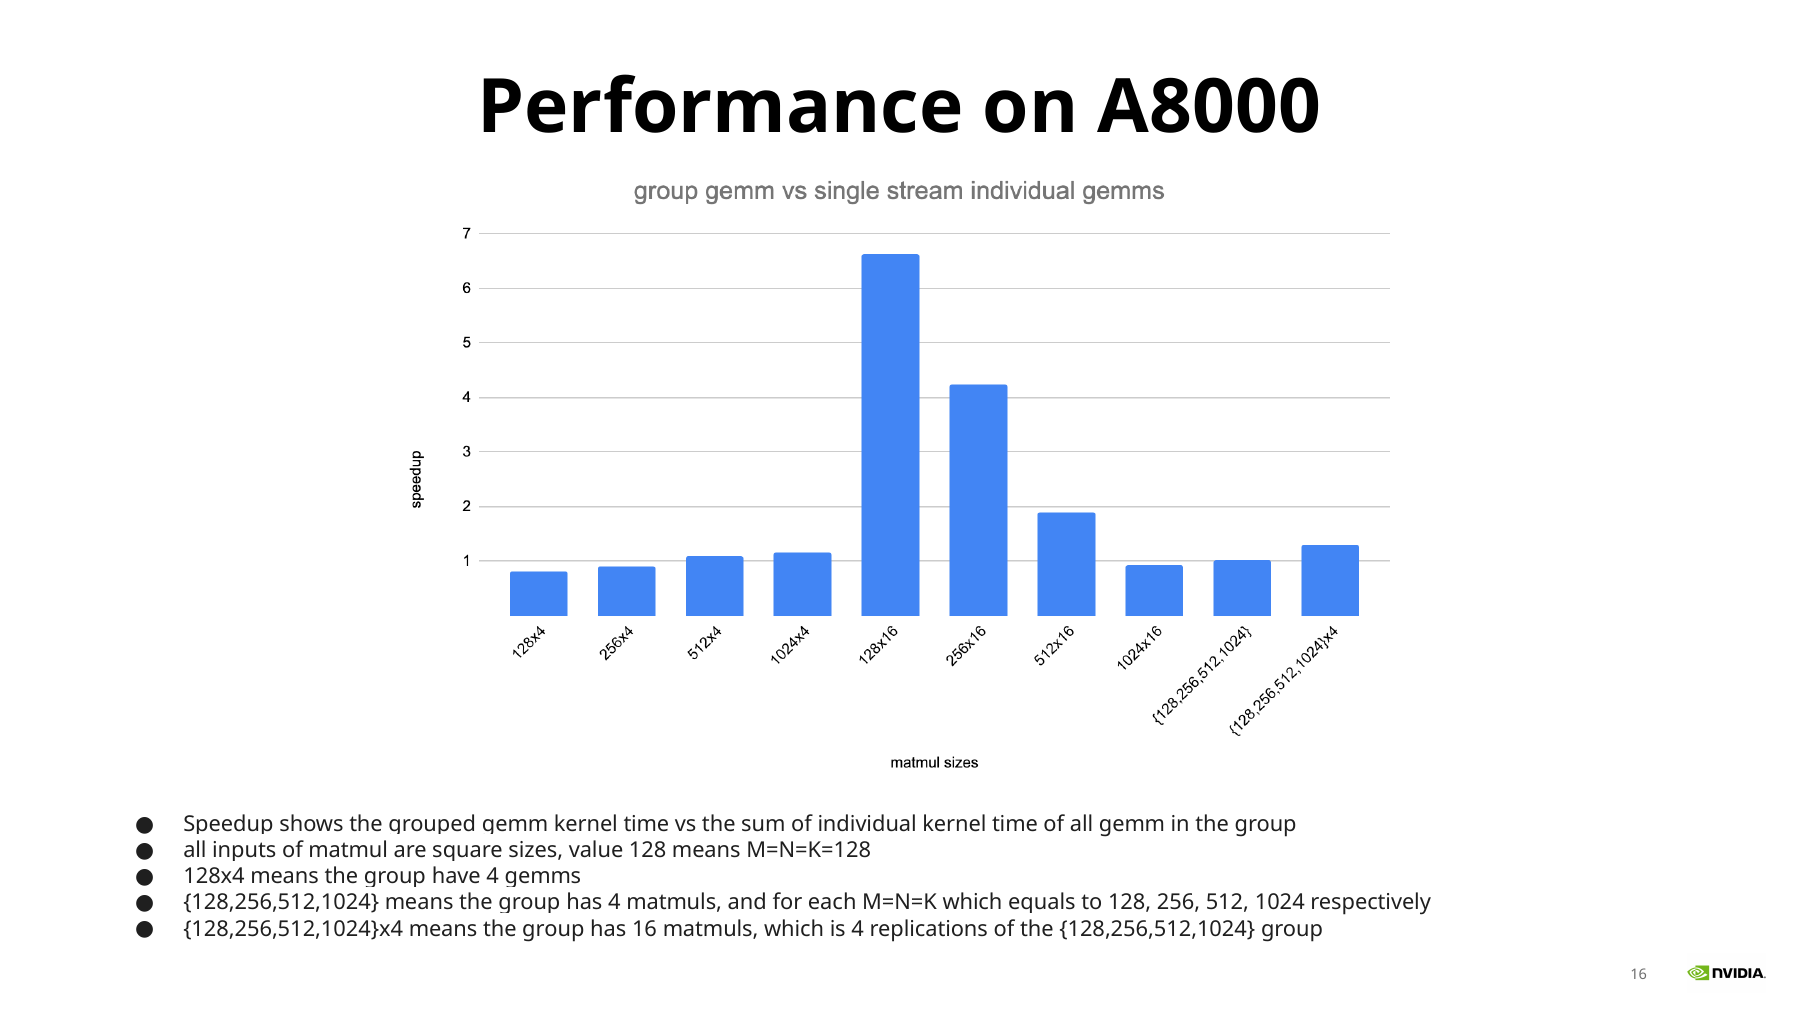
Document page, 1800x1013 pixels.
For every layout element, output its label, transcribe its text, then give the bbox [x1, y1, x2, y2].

picture [375, 145, 1423, 803]
list Speedup shows the grouped gemm kernel time vs the sum of individual kernel time of all gemm in the group all inputs of matmul are square sizes, value 128 means M=N=K=128 128x4 means the group have 4 gemms {128,256,512,1024} means the group has 4 matmuls, and for each M=N=K which equals to 128, 256, 512, 1024 respectively {128,256,512,1024}x4 means the group has 16 matmuls, which is 4 replications of the {128,256,512,1024} group [93, 802, 1470, 973]
picture [1687, 953, 1766, 993]
title Performance on A8000 [81, 59, 1719, 157]
